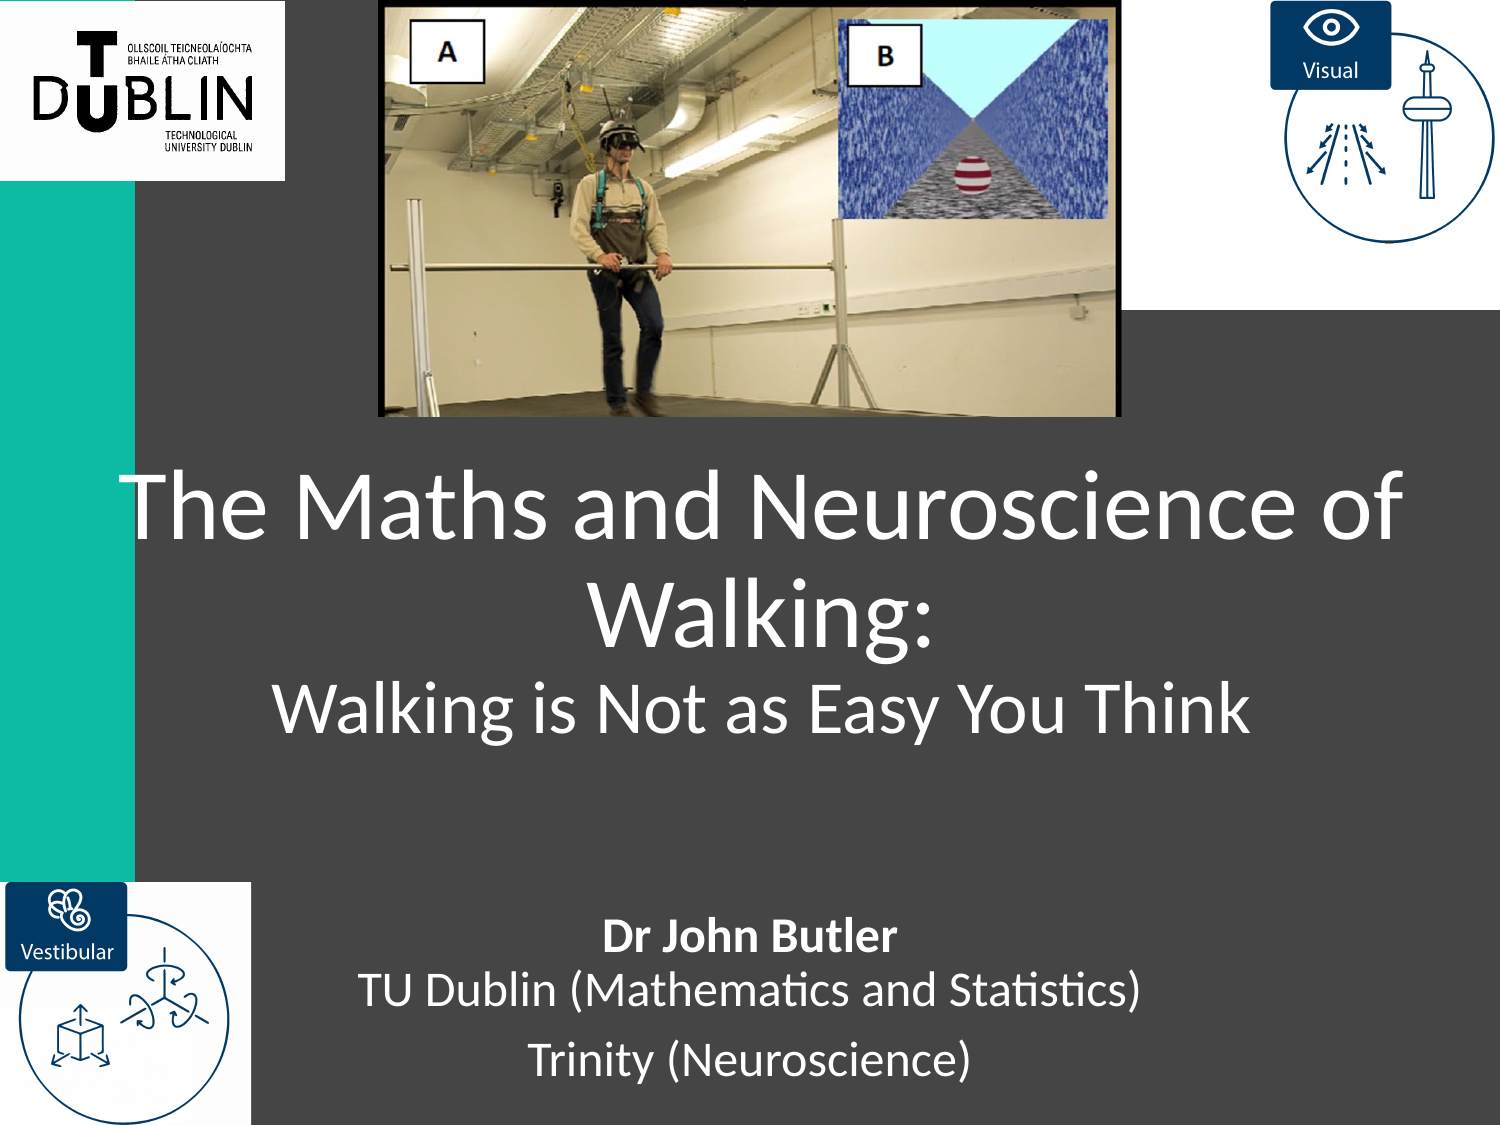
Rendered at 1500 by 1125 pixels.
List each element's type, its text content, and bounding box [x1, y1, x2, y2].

picture [1270, 0, 1500, 244]
picture [0, 1, 285, 181]
subtitle Dr John Butler TU Dublin (Mathematics and Statistics) Trinity (Neuroscience) [175, 876, 1325, 1093]
title The Maths and Neuroscience of Walking: Walking is Not as Easy You Think [0, 562, 1500, 641]
picture [0, 882, 252, 1125]
picture [378, 0, 1122, 417]
